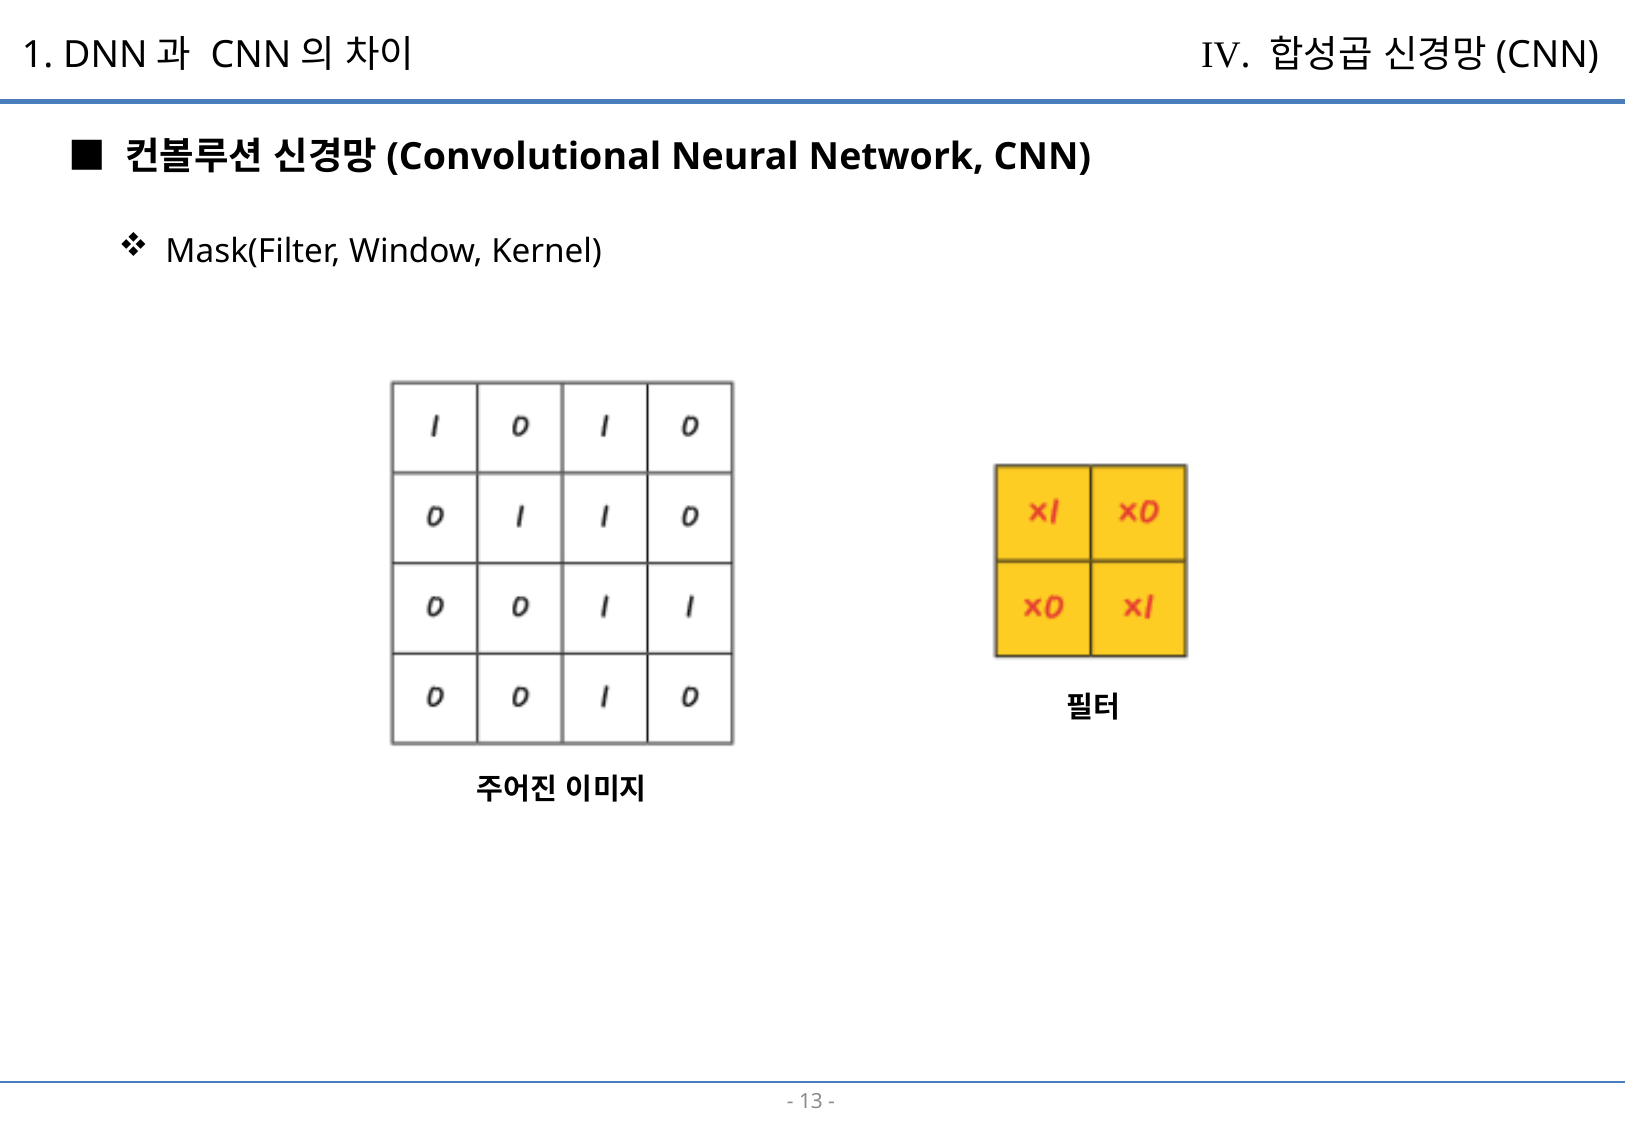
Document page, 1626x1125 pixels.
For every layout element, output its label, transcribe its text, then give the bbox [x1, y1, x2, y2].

text_box ■ 컨볼루션 신경망(Convolutional Neural Network, CNN) [53, 101, 1616, 185]
text_box 1. DNN과 CNN의 차이 [7, 22, 430, 82]
text_box Mask(Filter, Window, Kernel) [103, 201, 1510, 276]
slide_number - 12 - [621, 1082, 1001, 1122]
picture [383, 368, 744, 757]
text_box 필터 [1051, 680, 1136, 731]
text_box IV. 합성곱 신경망(CNN) [1186, 22, 1614, 82]
text_box 주어진 이미지 [462, 765, 663, 813]
picture [989, 455, 1201, 670]
